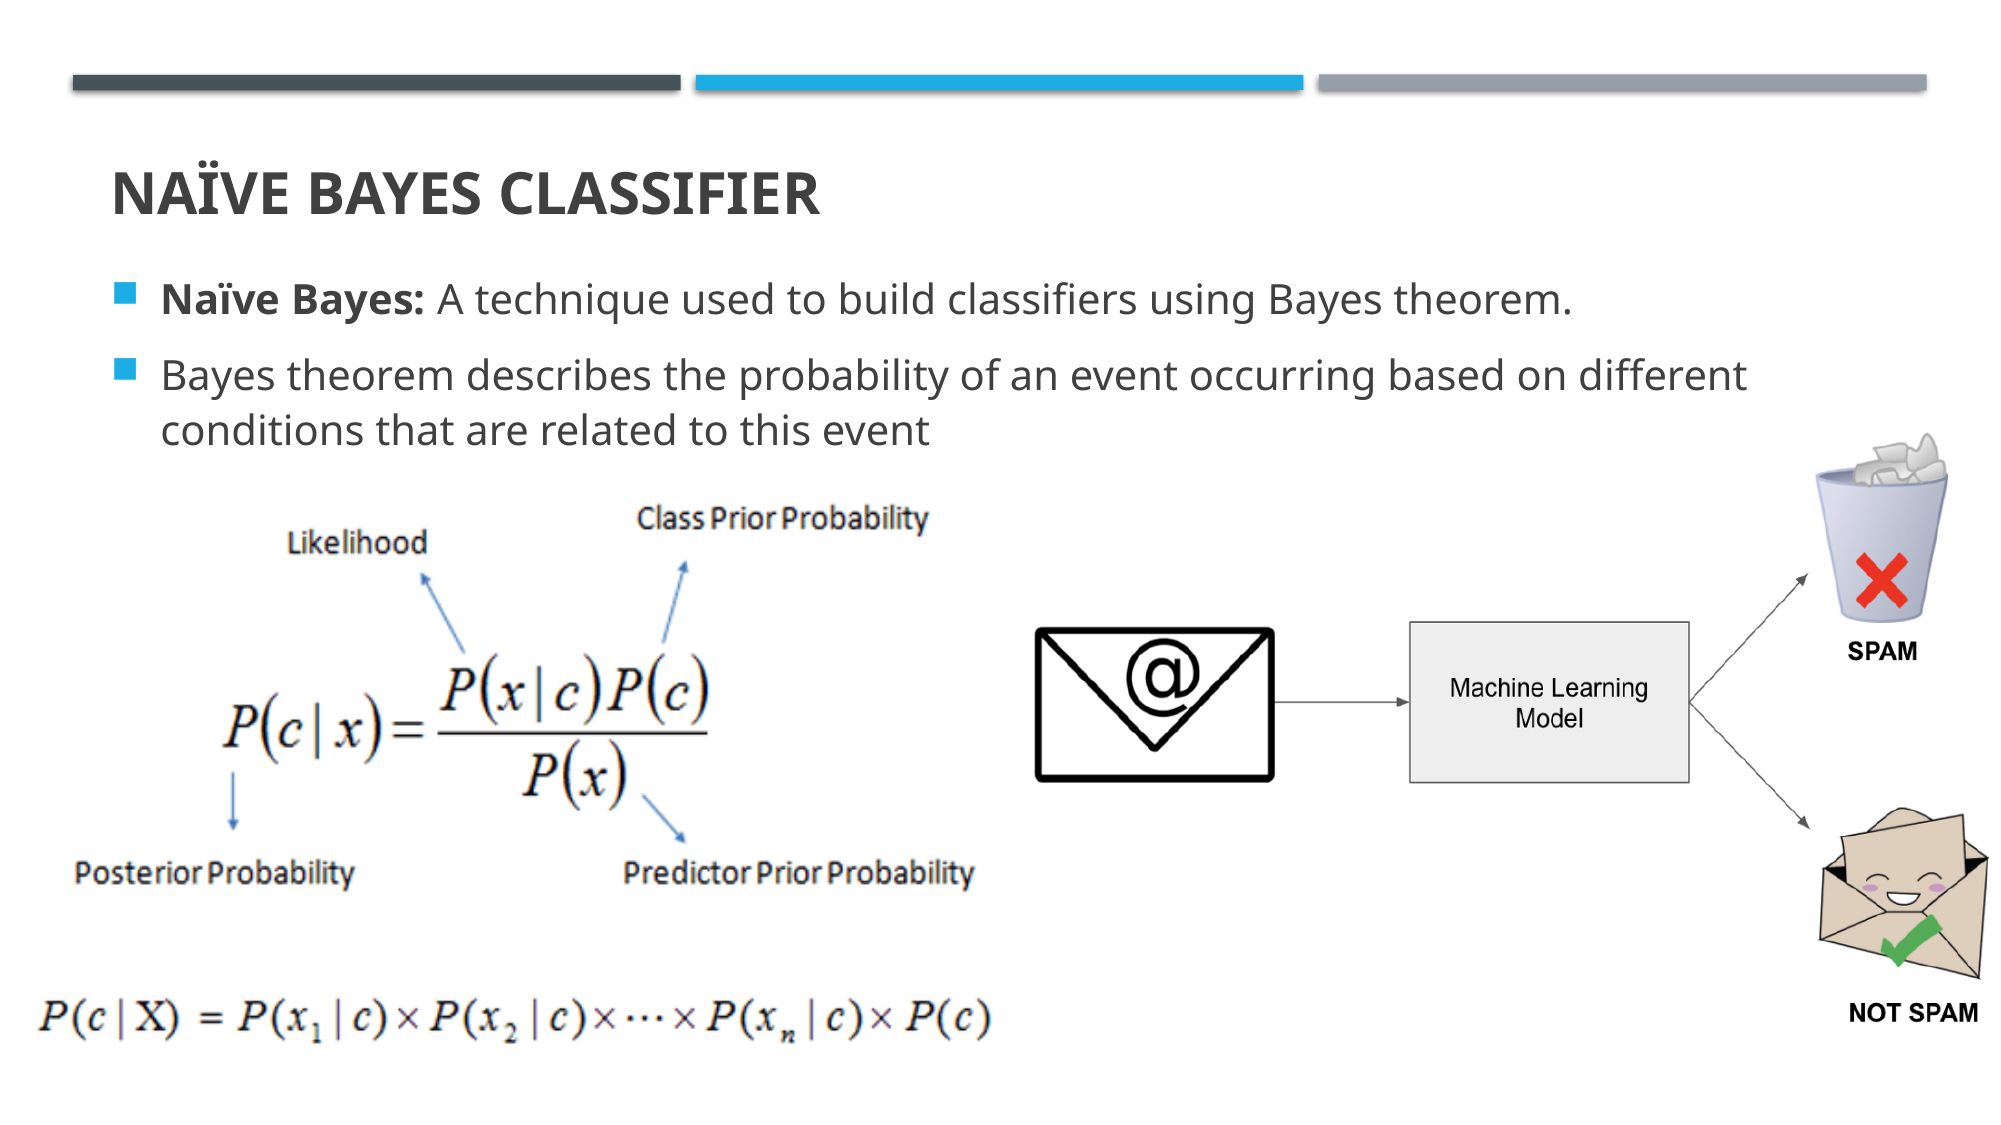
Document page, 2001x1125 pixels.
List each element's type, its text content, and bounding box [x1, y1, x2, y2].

title Naïve Bayes classifier [95, 115, 1905, 234]
picture [1026, 420, 2000, 1046]
picture [34, 488, 1001, 1064]
list Naïve Bayes: A technique used to build classifiers using Bayes theorem. Bayes theorem describes the probability of an event occurring based on different conditions that are related to this event [95, 249, 1826, 473]
